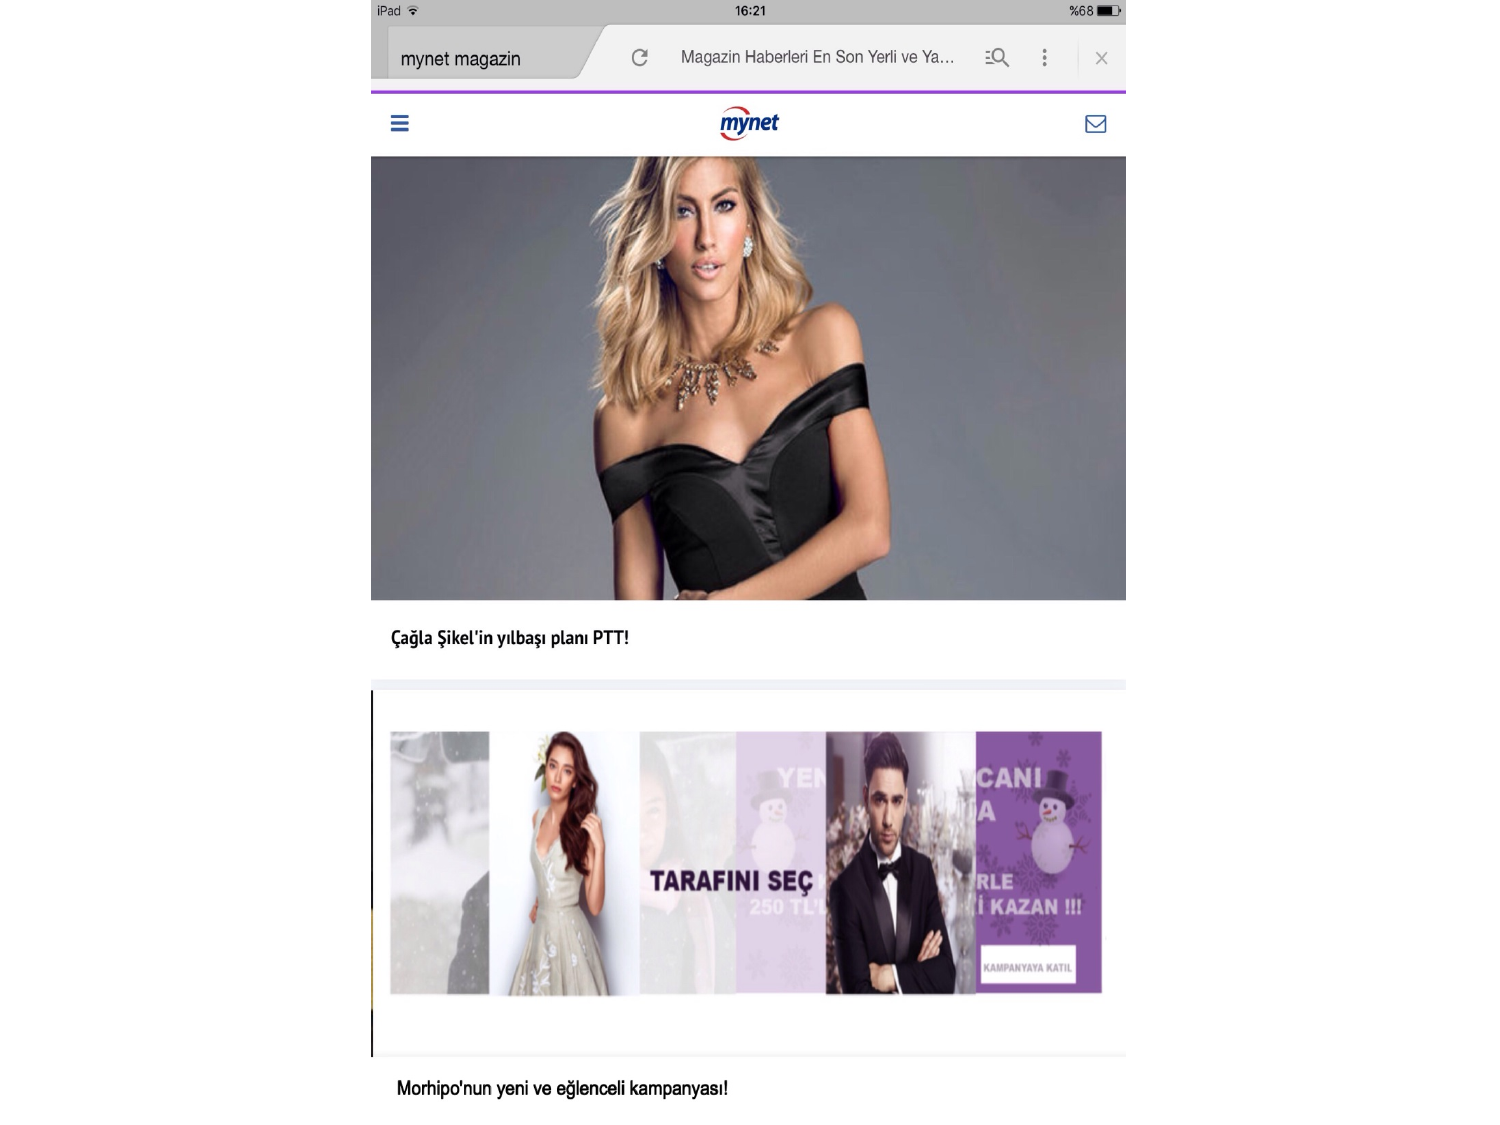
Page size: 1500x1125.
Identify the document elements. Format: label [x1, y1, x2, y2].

list [371, 0, 1126, 1125]
